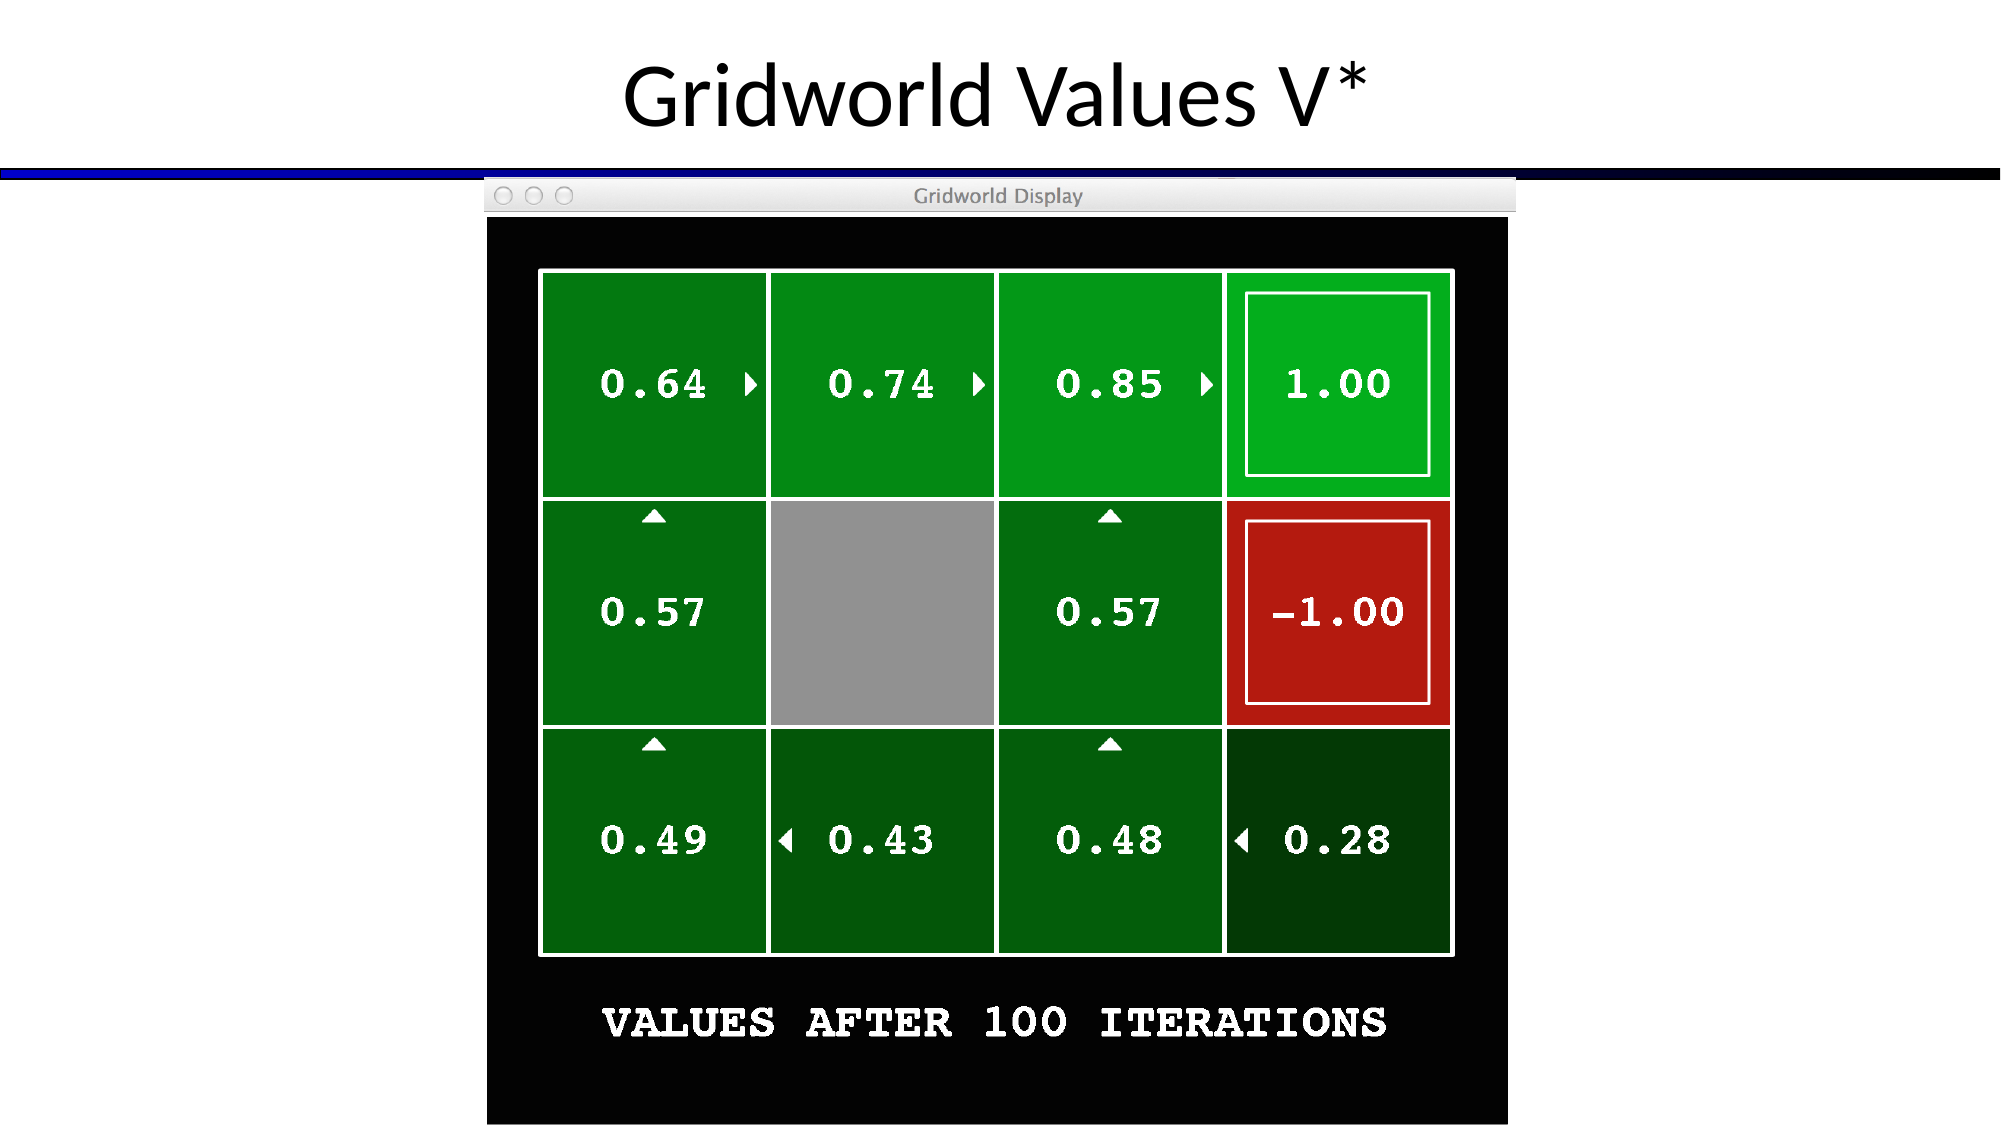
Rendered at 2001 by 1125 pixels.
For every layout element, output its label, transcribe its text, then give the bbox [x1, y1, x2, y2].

title Gridworld Values V* [0, 0, 2000, 184]
picture [484, 177, 1516, 1125]
